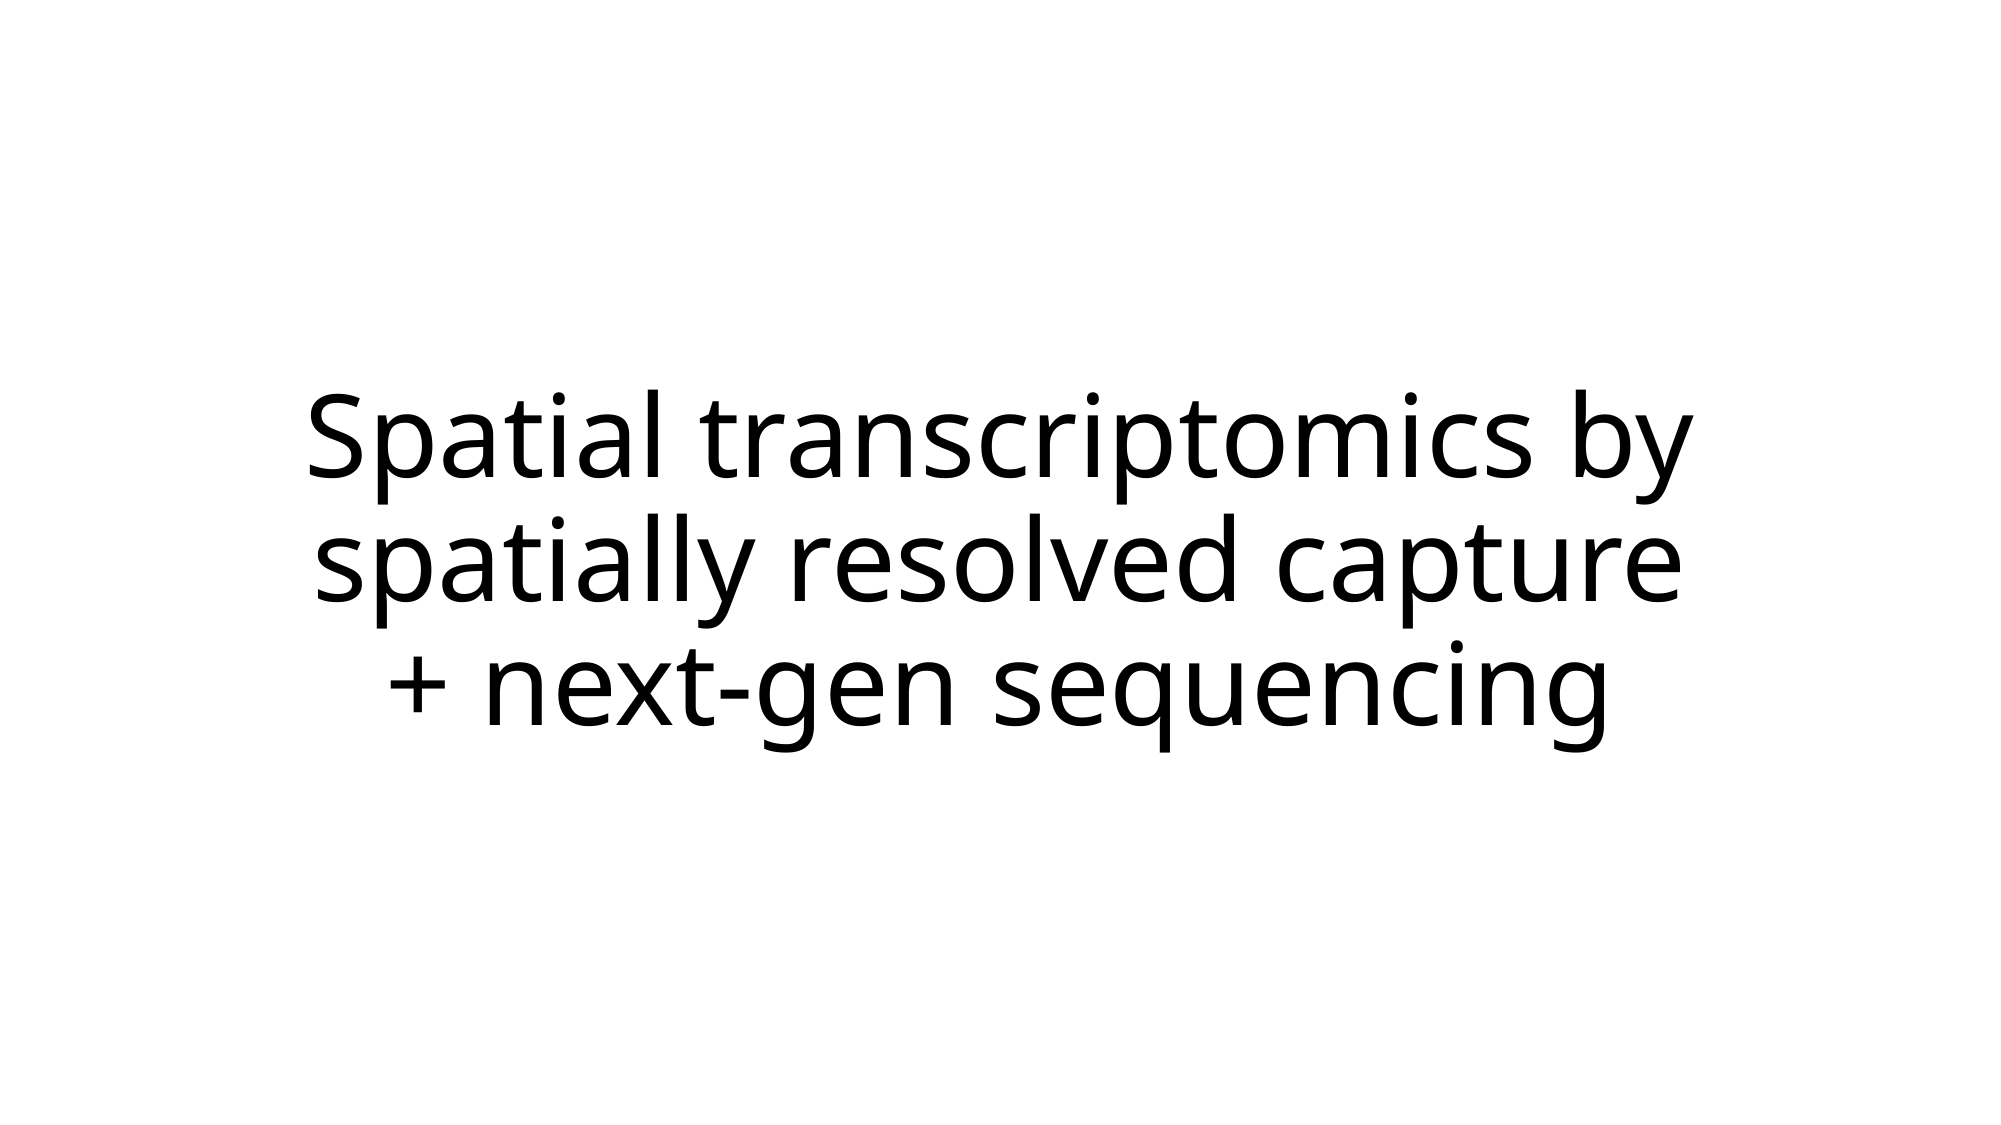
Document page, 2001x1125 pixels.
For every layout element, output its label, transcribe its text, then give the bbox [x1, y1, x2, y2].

title Spatial transcriptomics by spatially resolved capture + next-gen sequencing [249, 366, 1750, 759]
